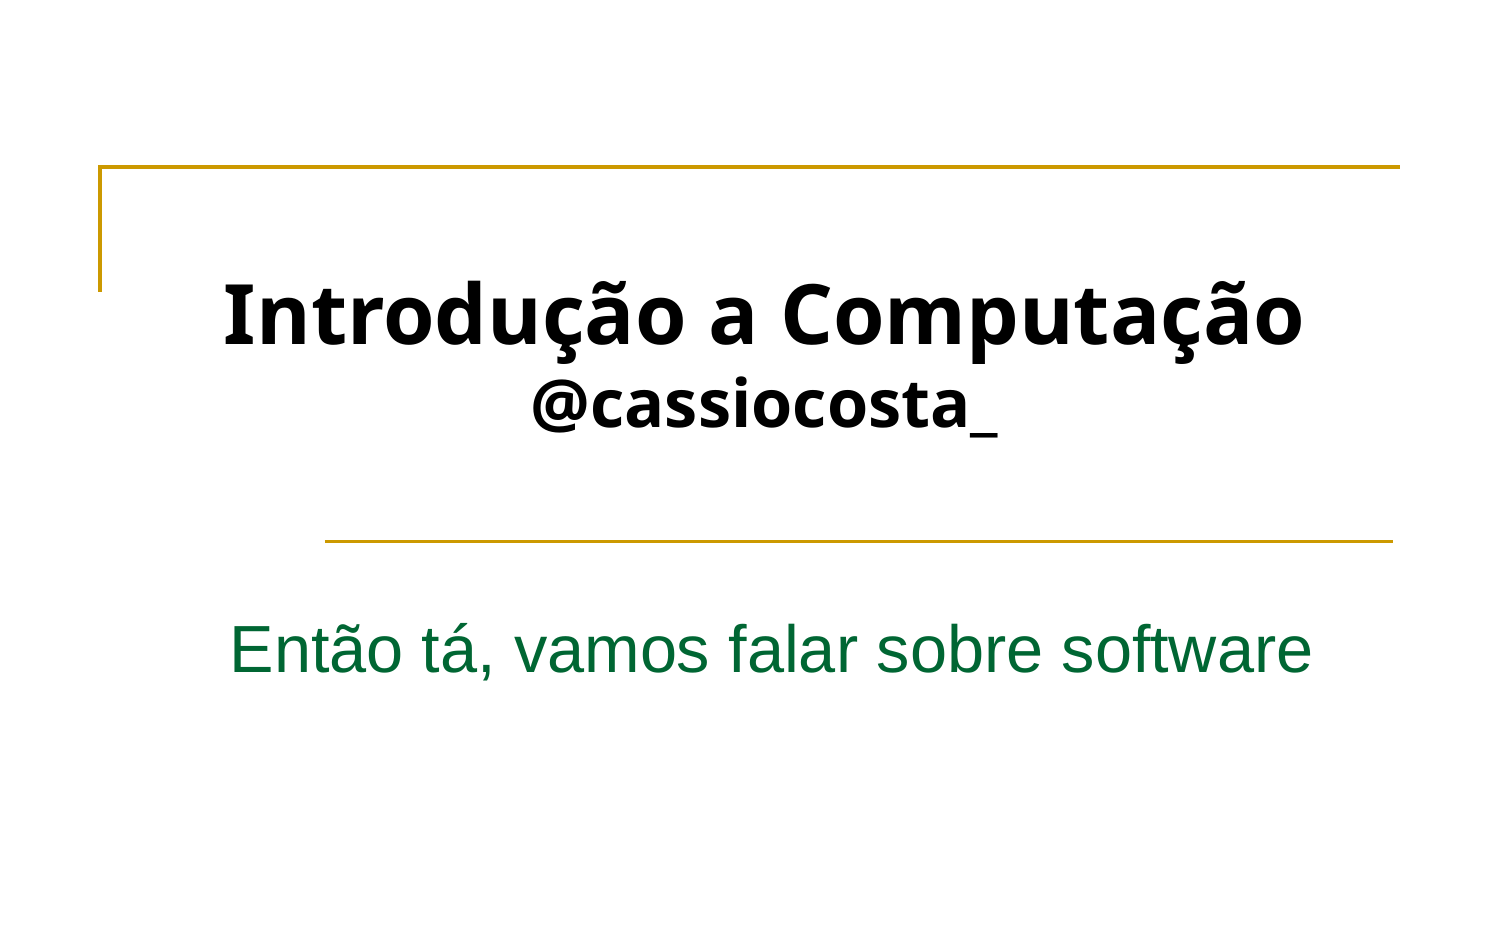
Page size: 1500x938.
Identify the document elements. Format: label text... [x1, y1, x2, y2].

subtitle Então tá, vamos falar sobre software [97, 606, 1448, 888]
text_box Introdução a Computação @cassiocosta_ [111, 253, 1418, 418]
